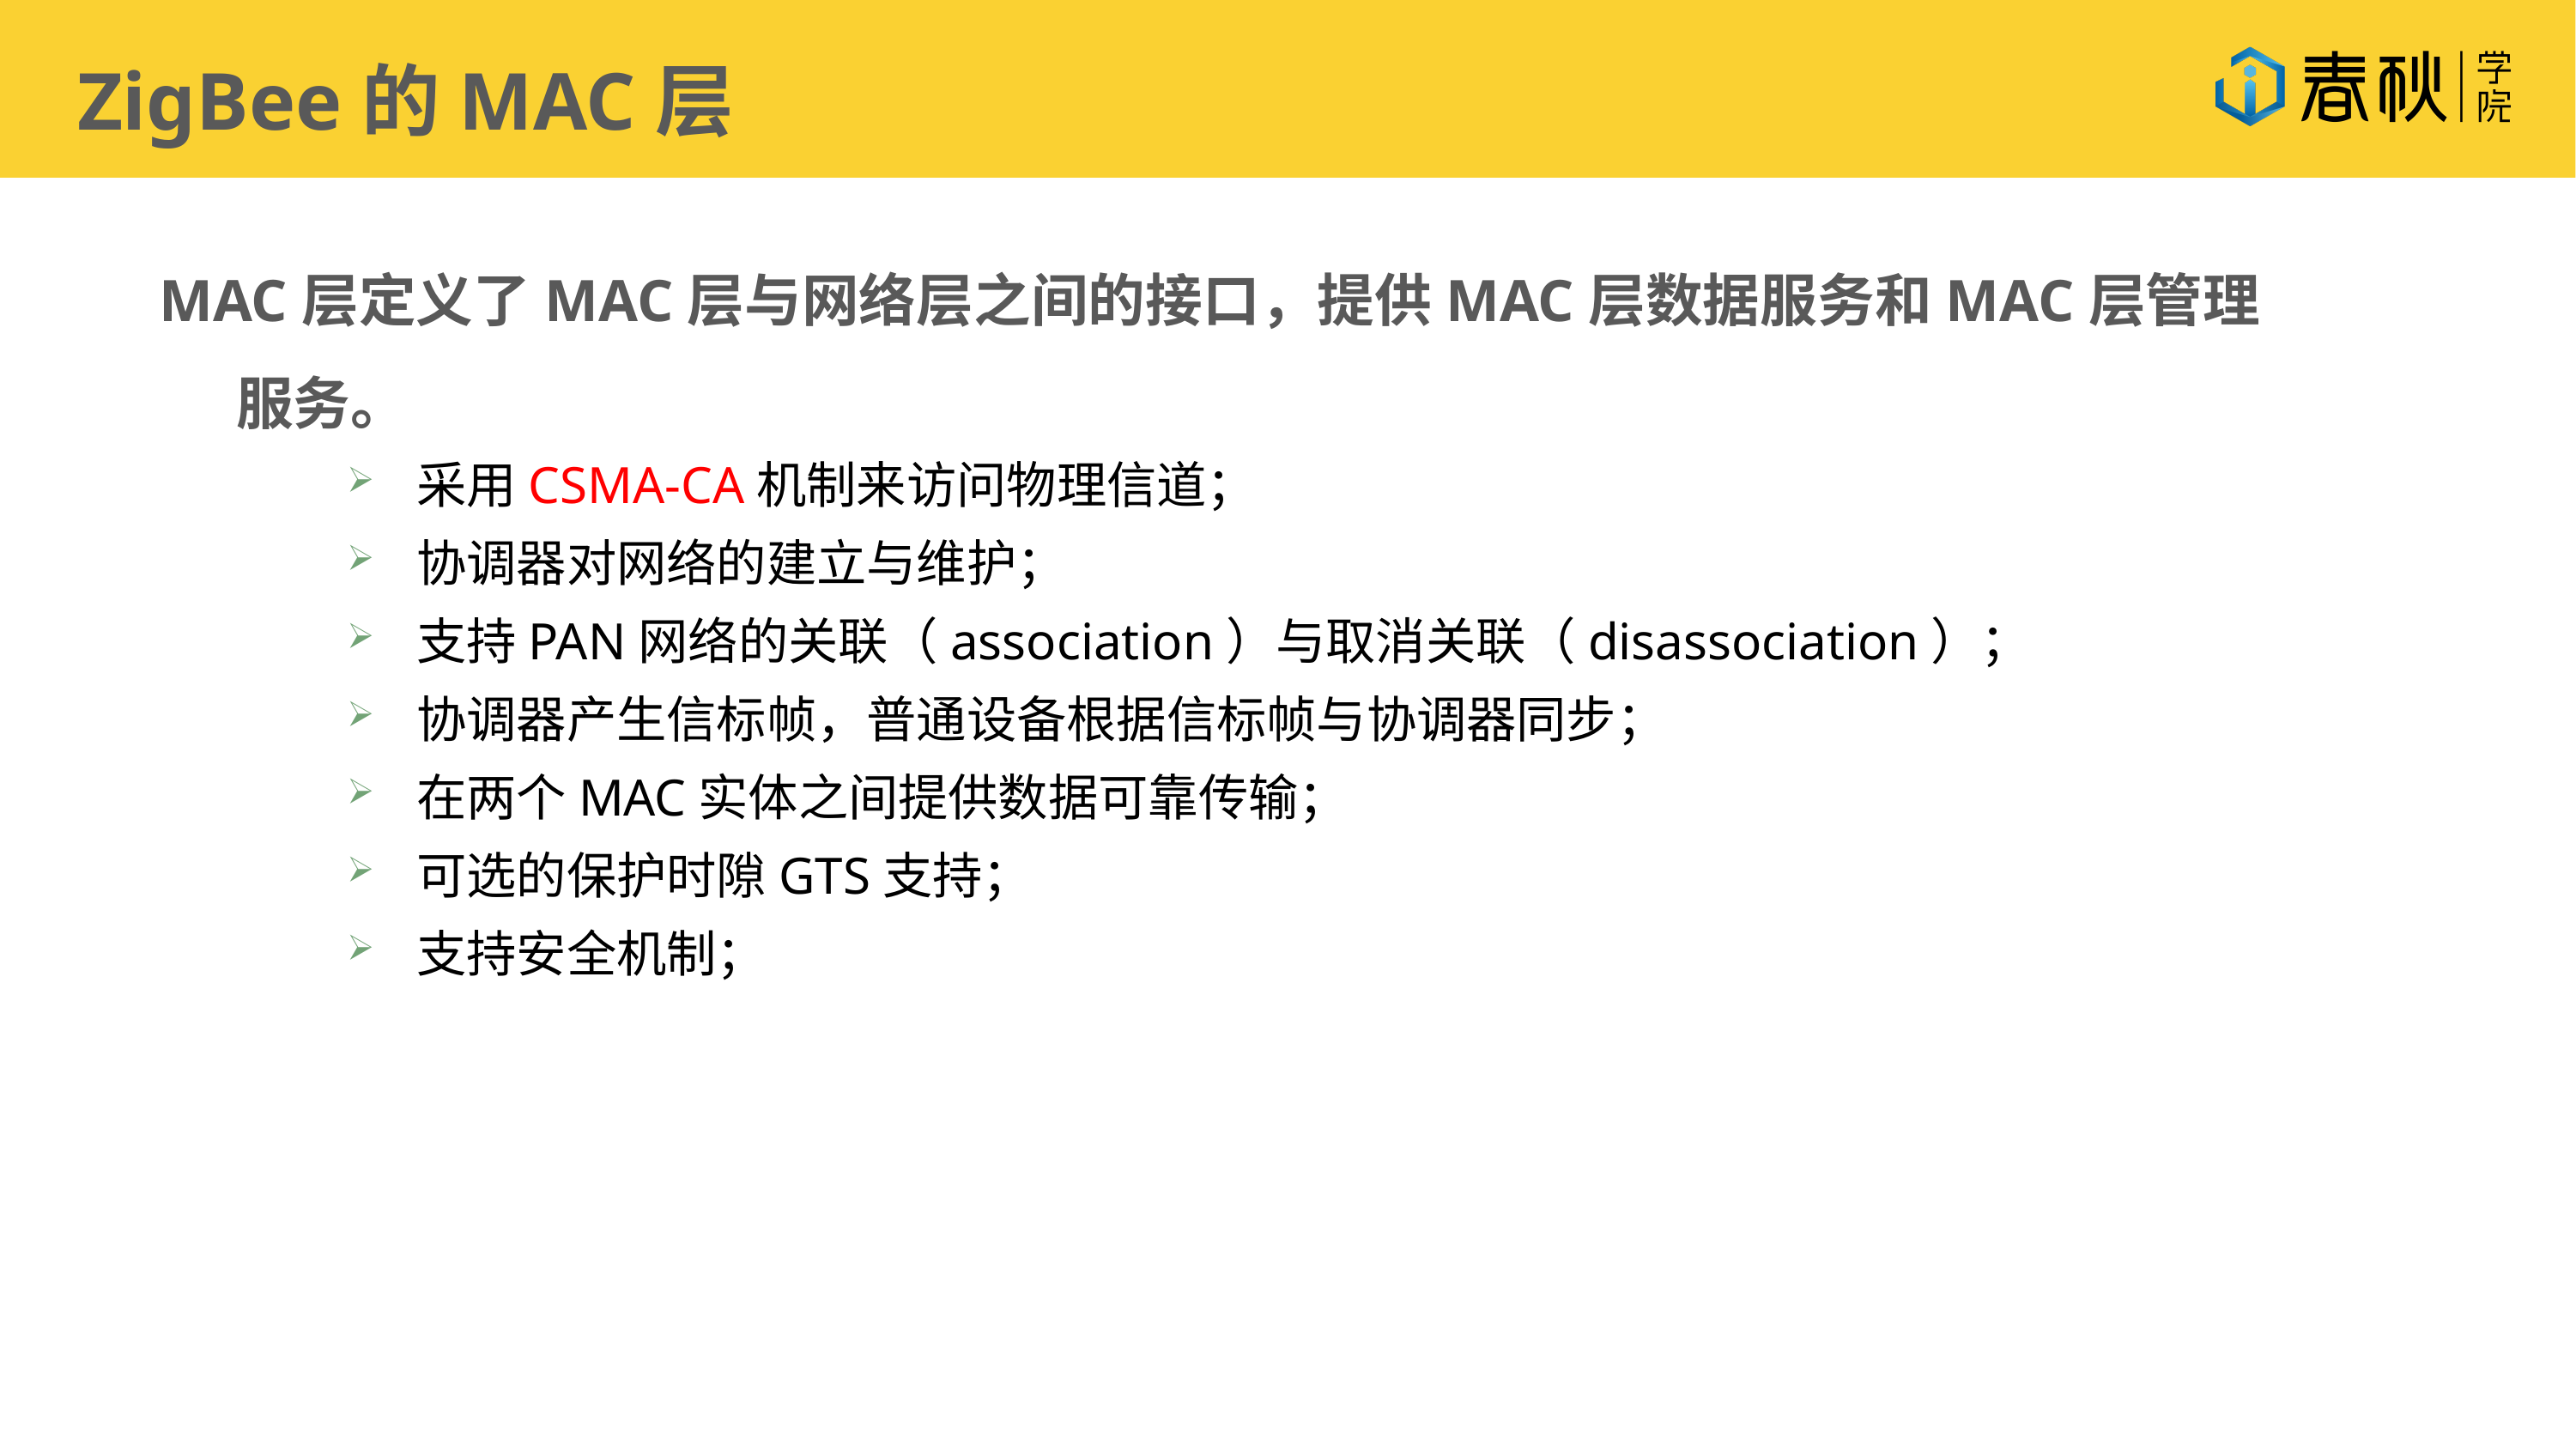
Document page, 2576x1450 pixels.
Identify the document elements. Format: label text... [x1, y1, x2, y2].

list ZigBee的MAC层 [64, 45, 1744, 147]
list MAC层定义了MAC层与网络层之间的接口，提供MAC层数据服务和MAC层管理服务。 采用CSMA-CA机制来访问物理信道； 协调器对网络的建立与维护； 支持PAN网络的关联（association）与取消关联（disassociation）； 协调器产生信标帧，普通设备根据信标帧与协调器同步； 在两个MAC实体之间提供数据可靠传输； 可选的保护时隙GTS支持； 支持安全机制； [146, 223, 2313, 1117]
picture [0, 0, 2576, 263]
